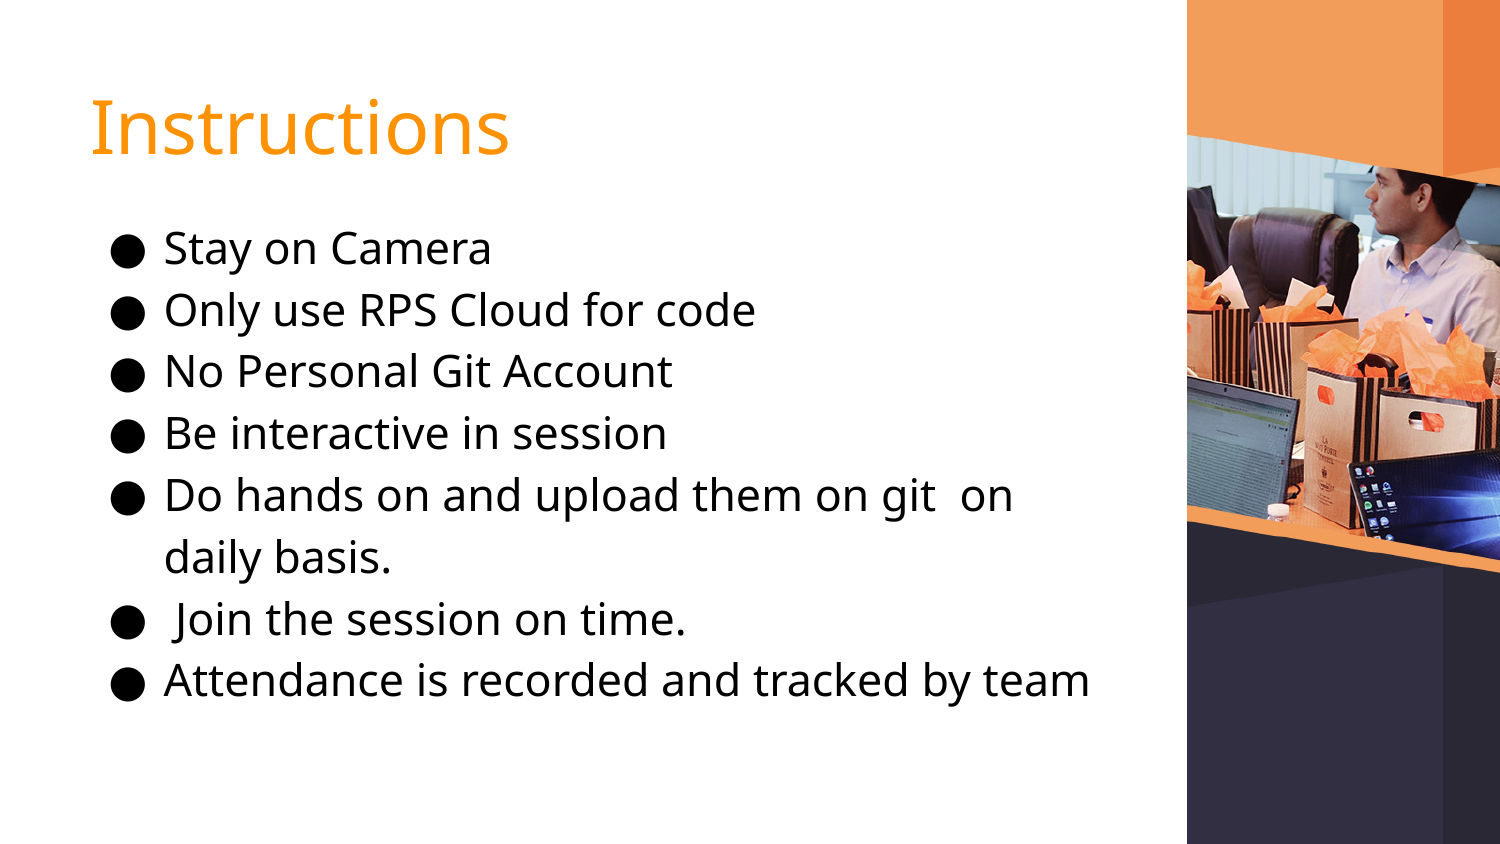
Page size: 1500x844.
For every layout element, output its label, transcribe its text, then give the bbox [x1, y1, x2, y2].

title Instructions [75, 61, 1126, 187]
list Stay on Camera Only use RPS Cloud for code No Personal Git Account Be interactive in session Do hands on and upload them on git on daily basis. Join the session on time. Attendance is recorded and tracked by team [75, 196, 1126, 784]
picture [0, 0, 1500, 844]
